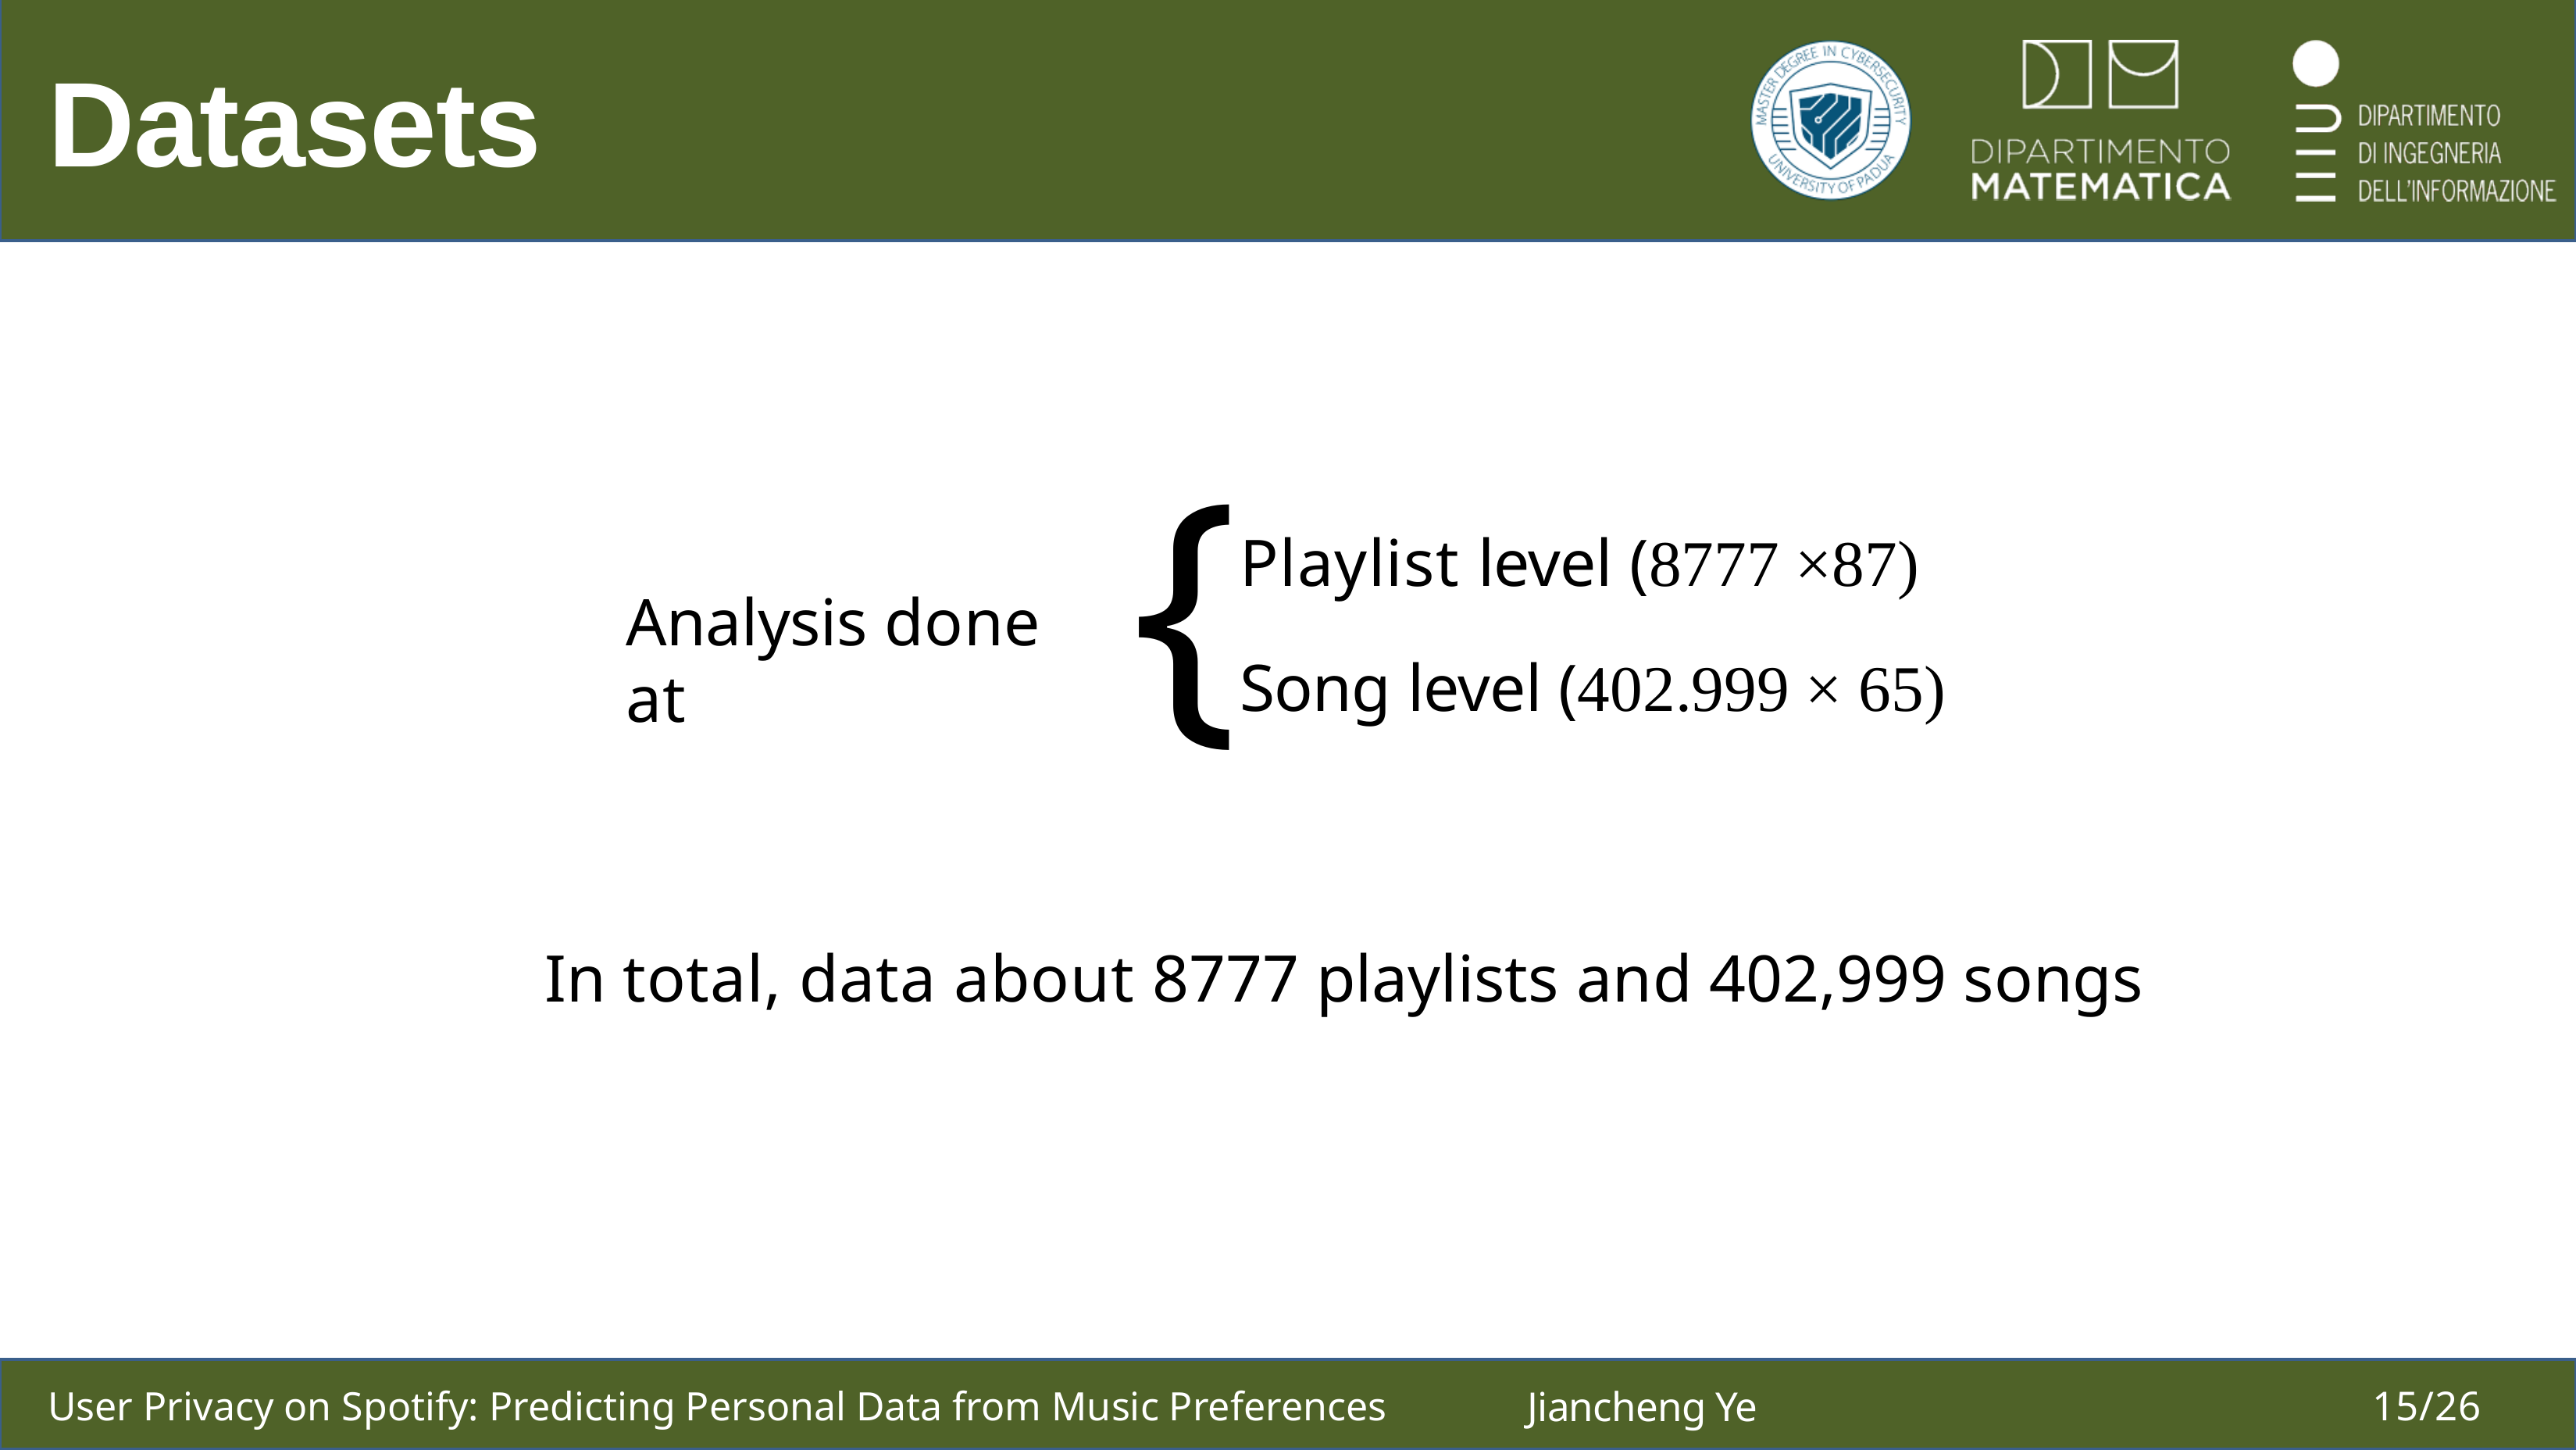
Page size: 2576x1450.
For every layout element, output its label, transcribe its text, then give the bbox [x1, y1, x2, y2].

picture [1750, 39, 1912, 202]
text_box Playlist level (8777 ×87) [1238, 519, 1962, 599]
text_box [0, 1358, 2576, 1450]
slide_number User Privacy on Spotify: Predicting Personal Data from Music Preferences [46, 1380, 1525, 1450]
title Datasets [46, 44, 544, 289]
text_box Song level (402.999 × 65) [1238, 644, 2177, 725]
picture [1971, 39, 2232, 202]
text_box [0, 0, 2576, 242]
footer Jiancheng Ye [1525, 1380, 1884, 1450]
picture [2292, 39, 2556, 202]
text_box In total, data about 8777 playlists and 402,999 songs [543, 936, 2225, 1016]
text_box Analysis done at [624, 579, 1101, 736]
text_box { [1129, 422, 1227, 762]
slide_number 15/26 [2367, 1380, 2482, 1450]
